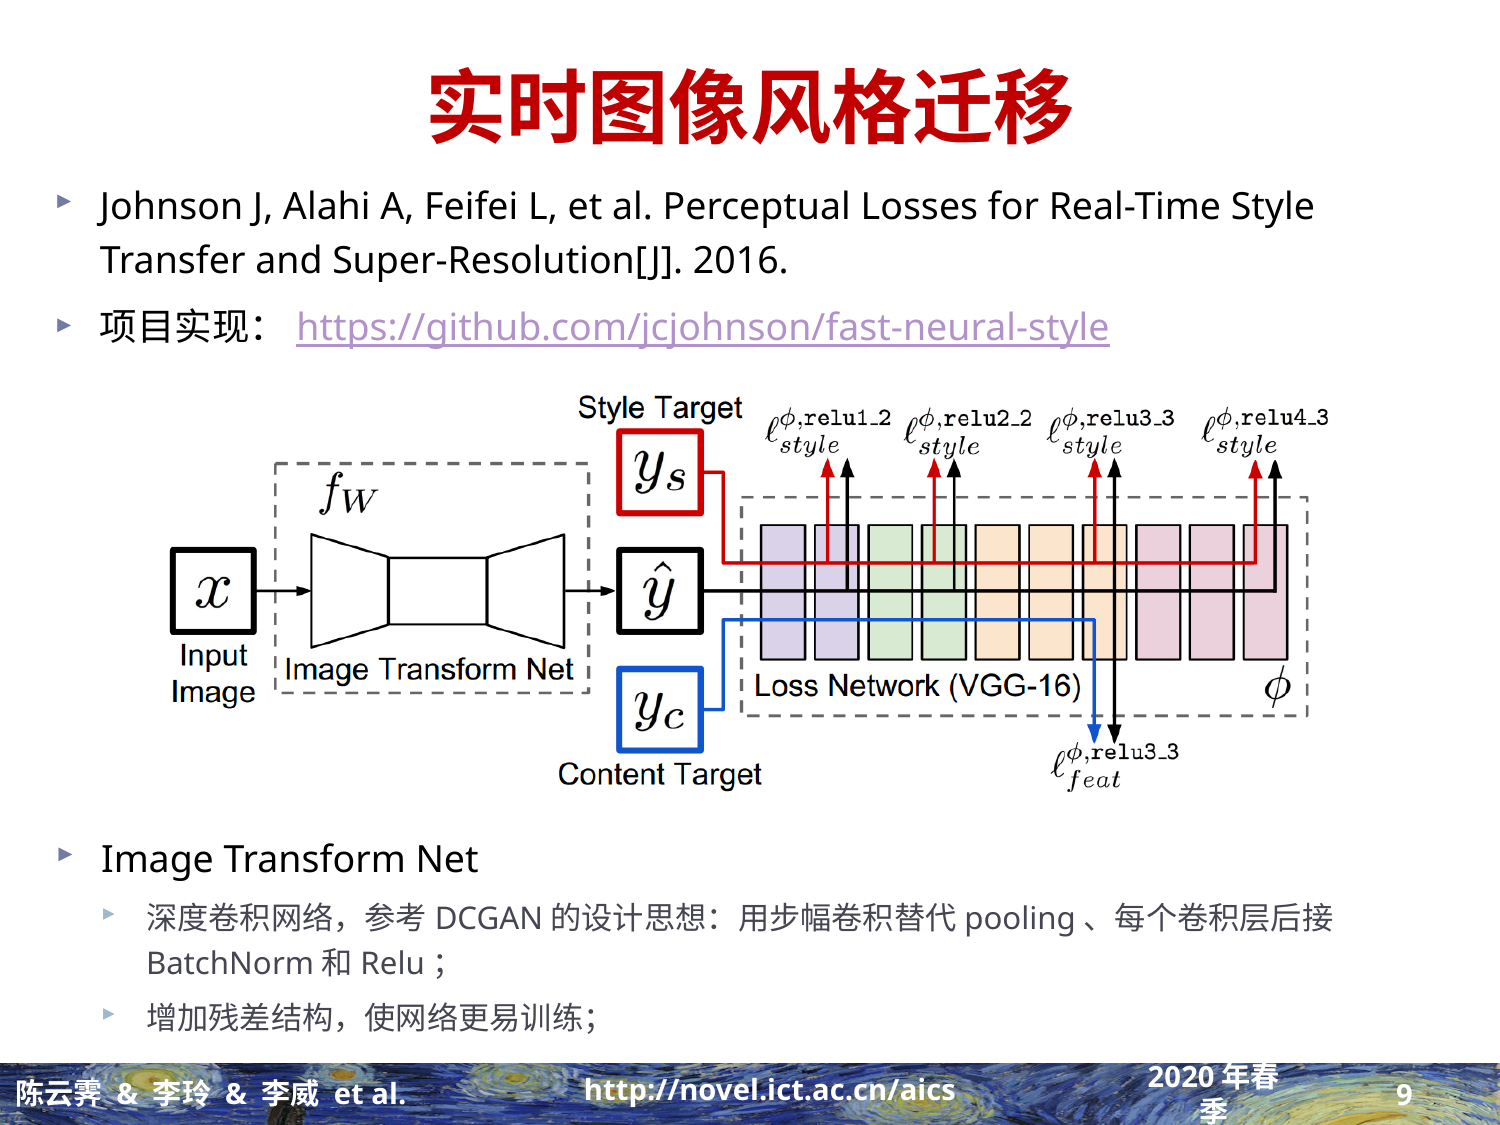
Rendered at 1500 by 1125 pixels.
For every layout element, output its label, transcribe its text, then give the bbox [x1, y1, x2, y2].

text_box Image Transform Net 深度卷积网络，参考DCGAN的设计思想：用步幅卷积替代pooling、每个卷积层后接BatchNorm和Relu； 增加残差结构，使网络更易训练； [41, 819, 1460, 1052]
title 实时图像风格迁移 [41, 24, 1459, 161]
slide_number 9 [1309, 1066, 1500, 1125]
picture [0, 1063, 1500, 1125]
picture [157, 370, 1341, 813]
list Johnson J, Alahi A, Feifei L, et al. Perceptual Losses for Real-Time Style Transfer and Super-Resolution[J]. 2016. 项目实现：https://github.com/jcjohnson/fast-neural-style [40, 165, 1459, 347]
